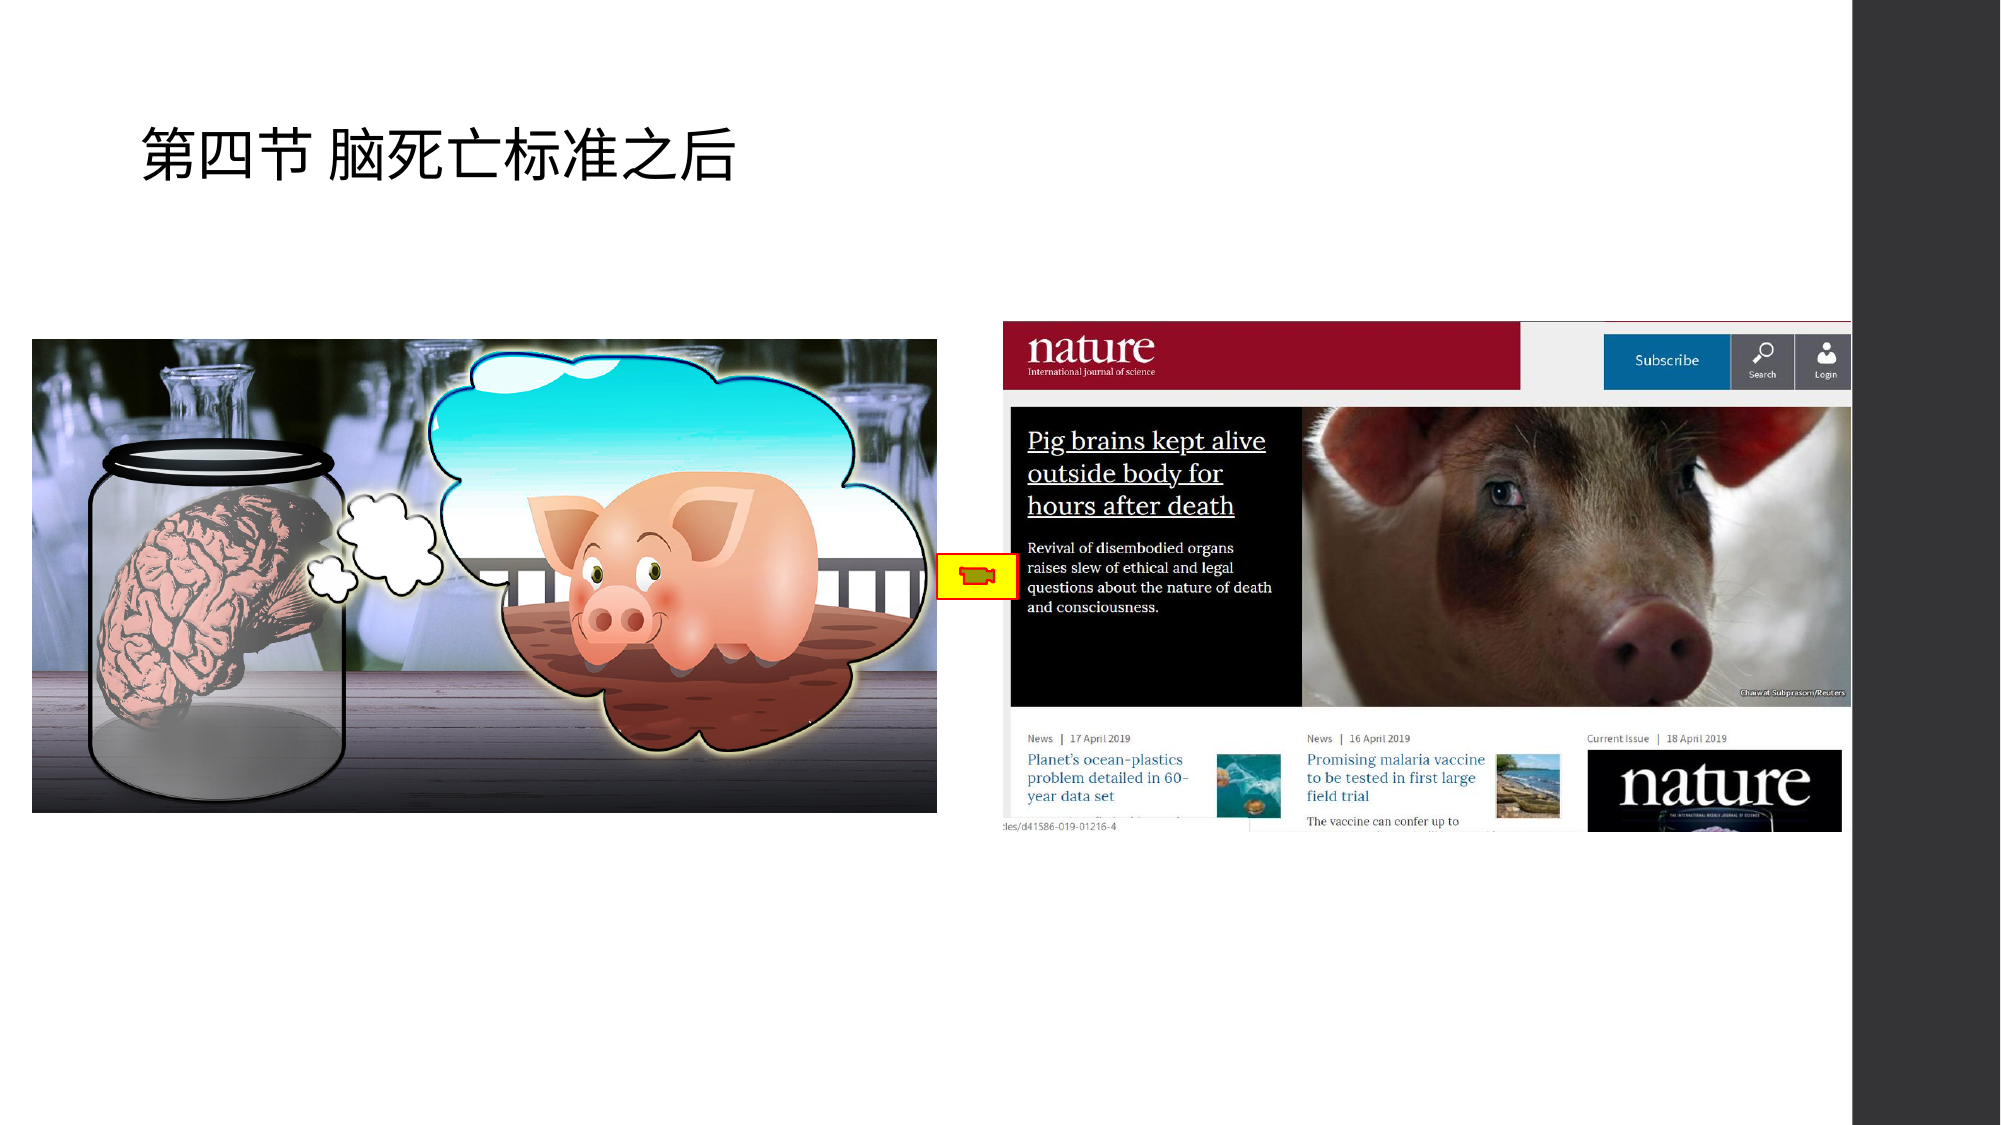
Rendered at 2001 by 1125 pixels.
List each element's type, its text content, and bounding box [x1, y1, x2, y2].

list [32, 339, 938, 814]
title 第四节 脑死亡标准之后 [124, 99, 1715, 198]
picture [1003, 320, 1851, 832]
text_box [945, 553, 996, 600]
